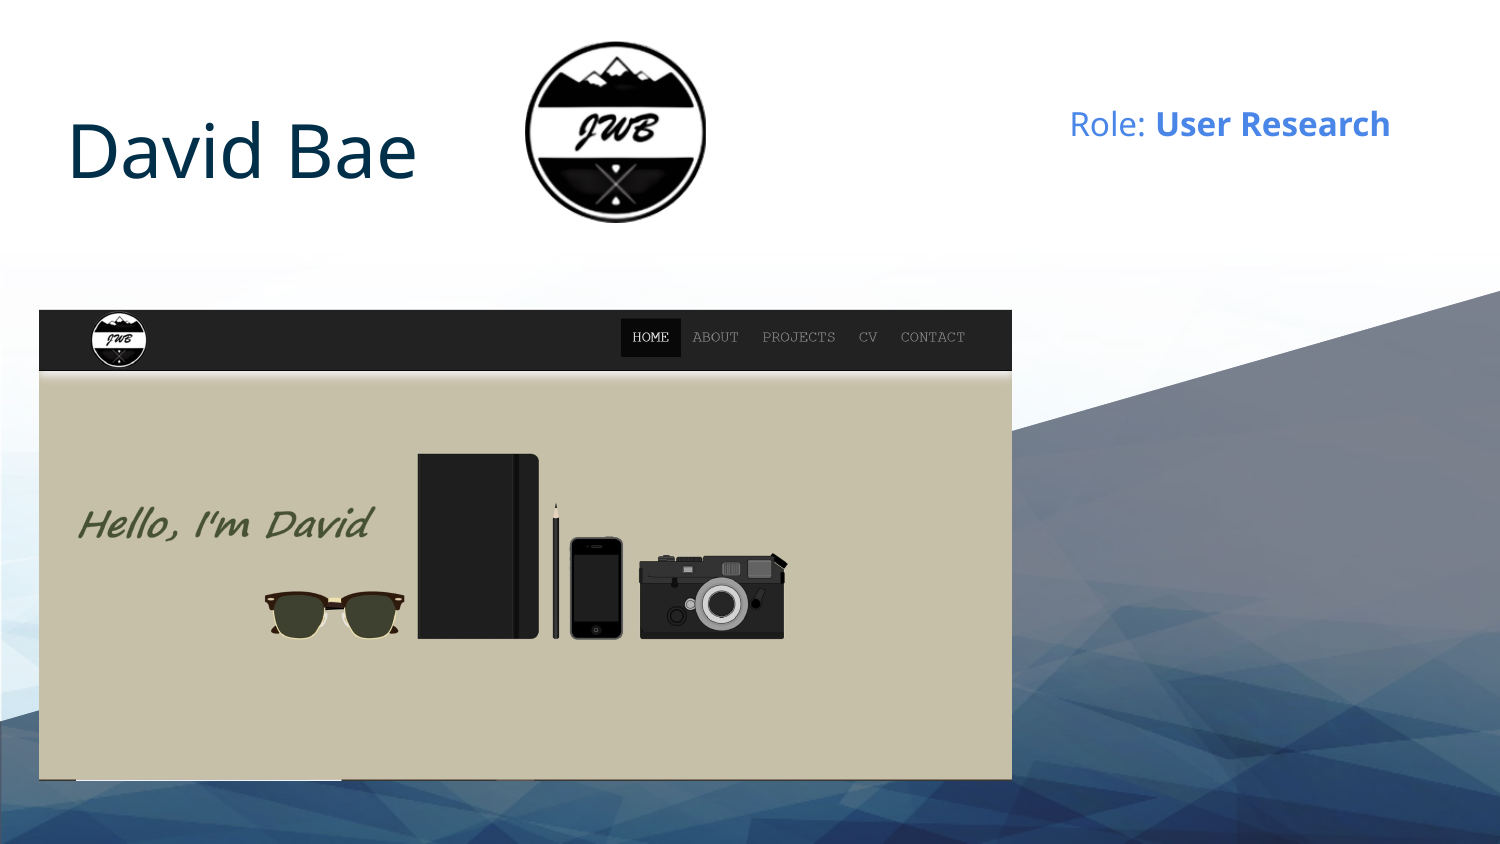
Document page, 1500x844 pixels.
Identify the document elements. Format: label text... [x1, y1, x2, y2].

text_box Role: User Research [1011, 88, 1449, 228]
picture [524, 40, 707, 223]
title David Bae [51, 88, 1449, 243]
picture [0, 244, 1500, 844]
